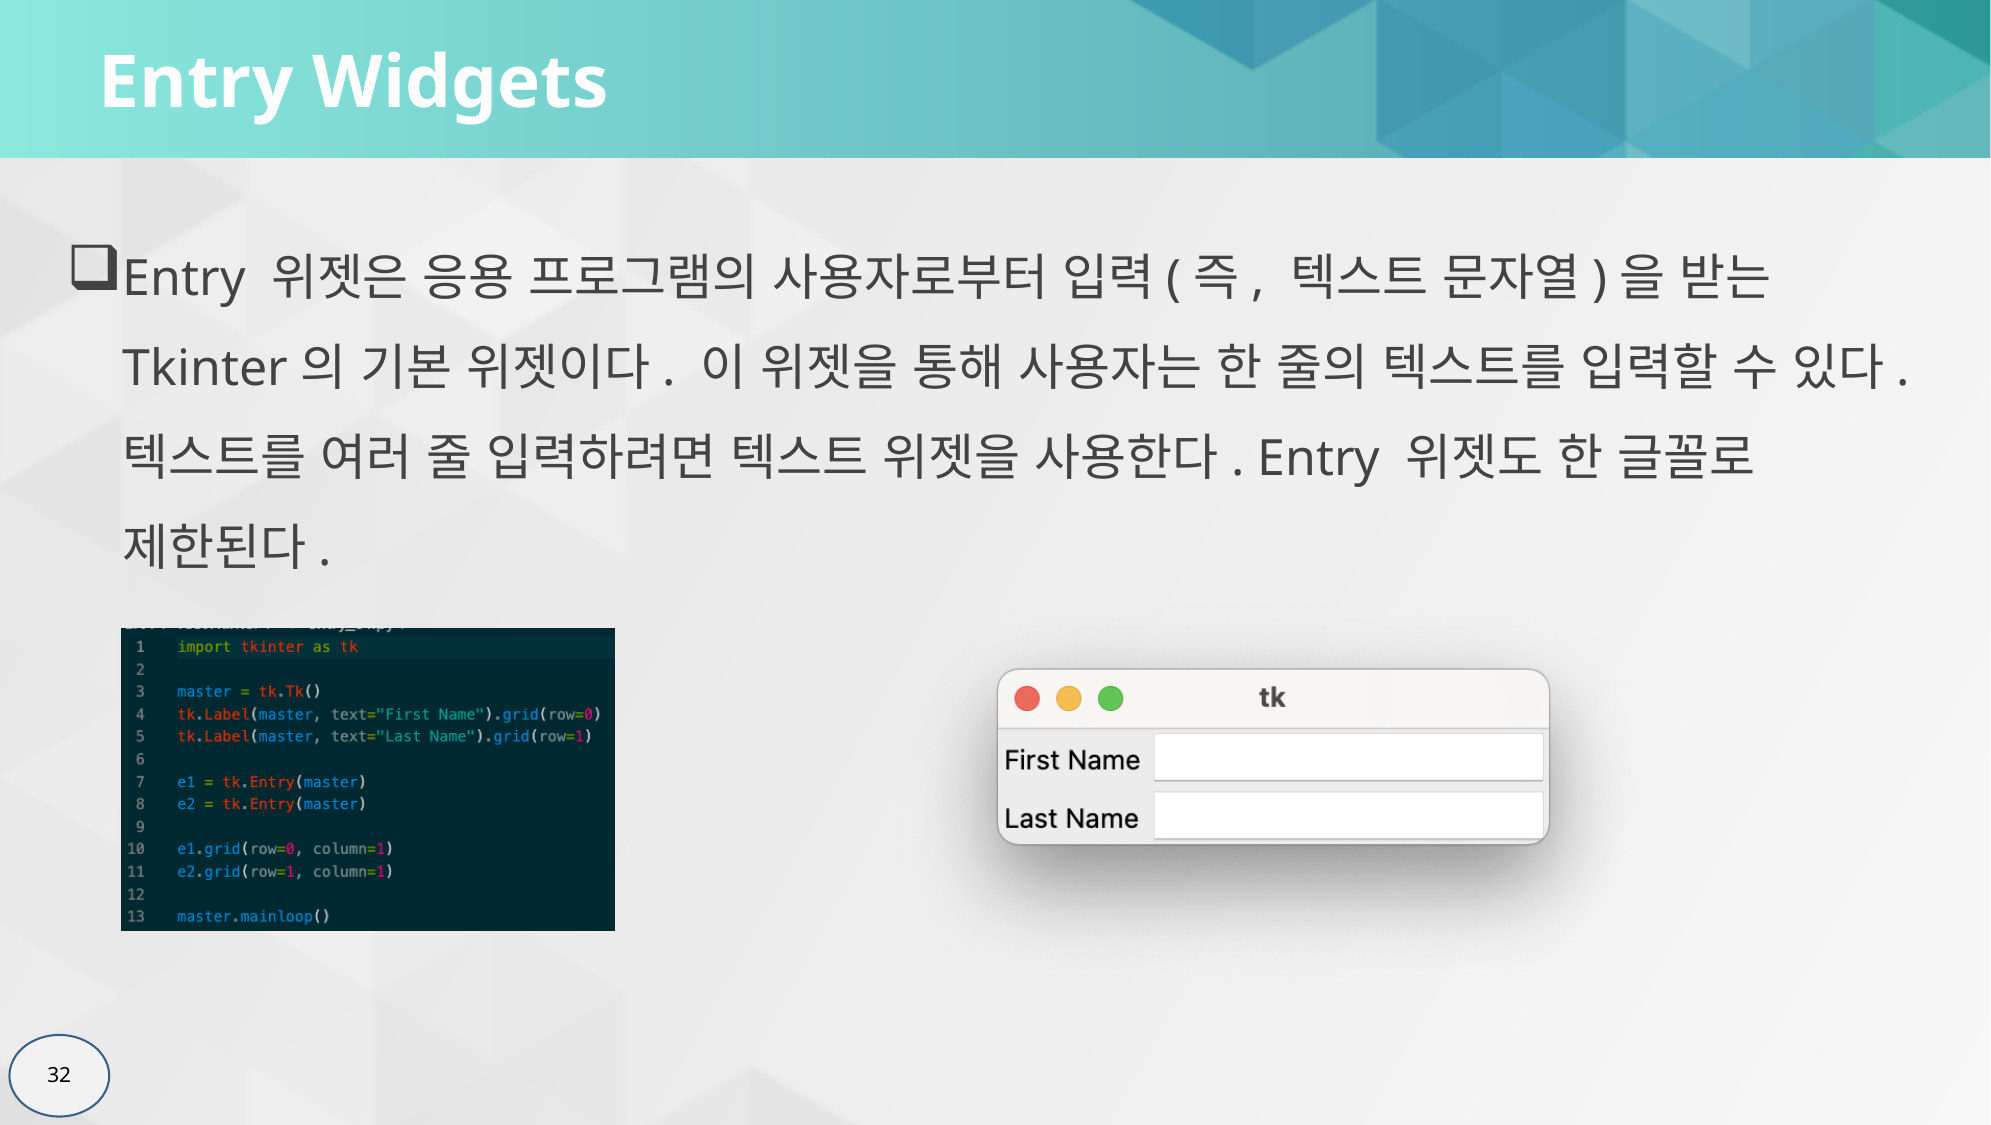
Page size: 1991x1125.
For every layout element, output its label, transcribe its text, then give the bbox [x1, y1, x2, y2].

text_box Entry 위젯은 응용 프로그램의 사용자로부터 입력(즉, 텍스트 문자열)을 받는 Tkinter의 기본 위젯이다. 이 위젯을 통해 사용자는 한 줄의 텍스트를 입력할 수 있다. 텍스트를 여러 줄 입력하려면 텍스트 위젯을 사용한다. Entry 위젯도 한 글꼴로 제한된다. [51, 208, 1930, 587]
title Entry Widgets [83, 0, 1681, 158]
picture [0, 0, 1991, 1125]
